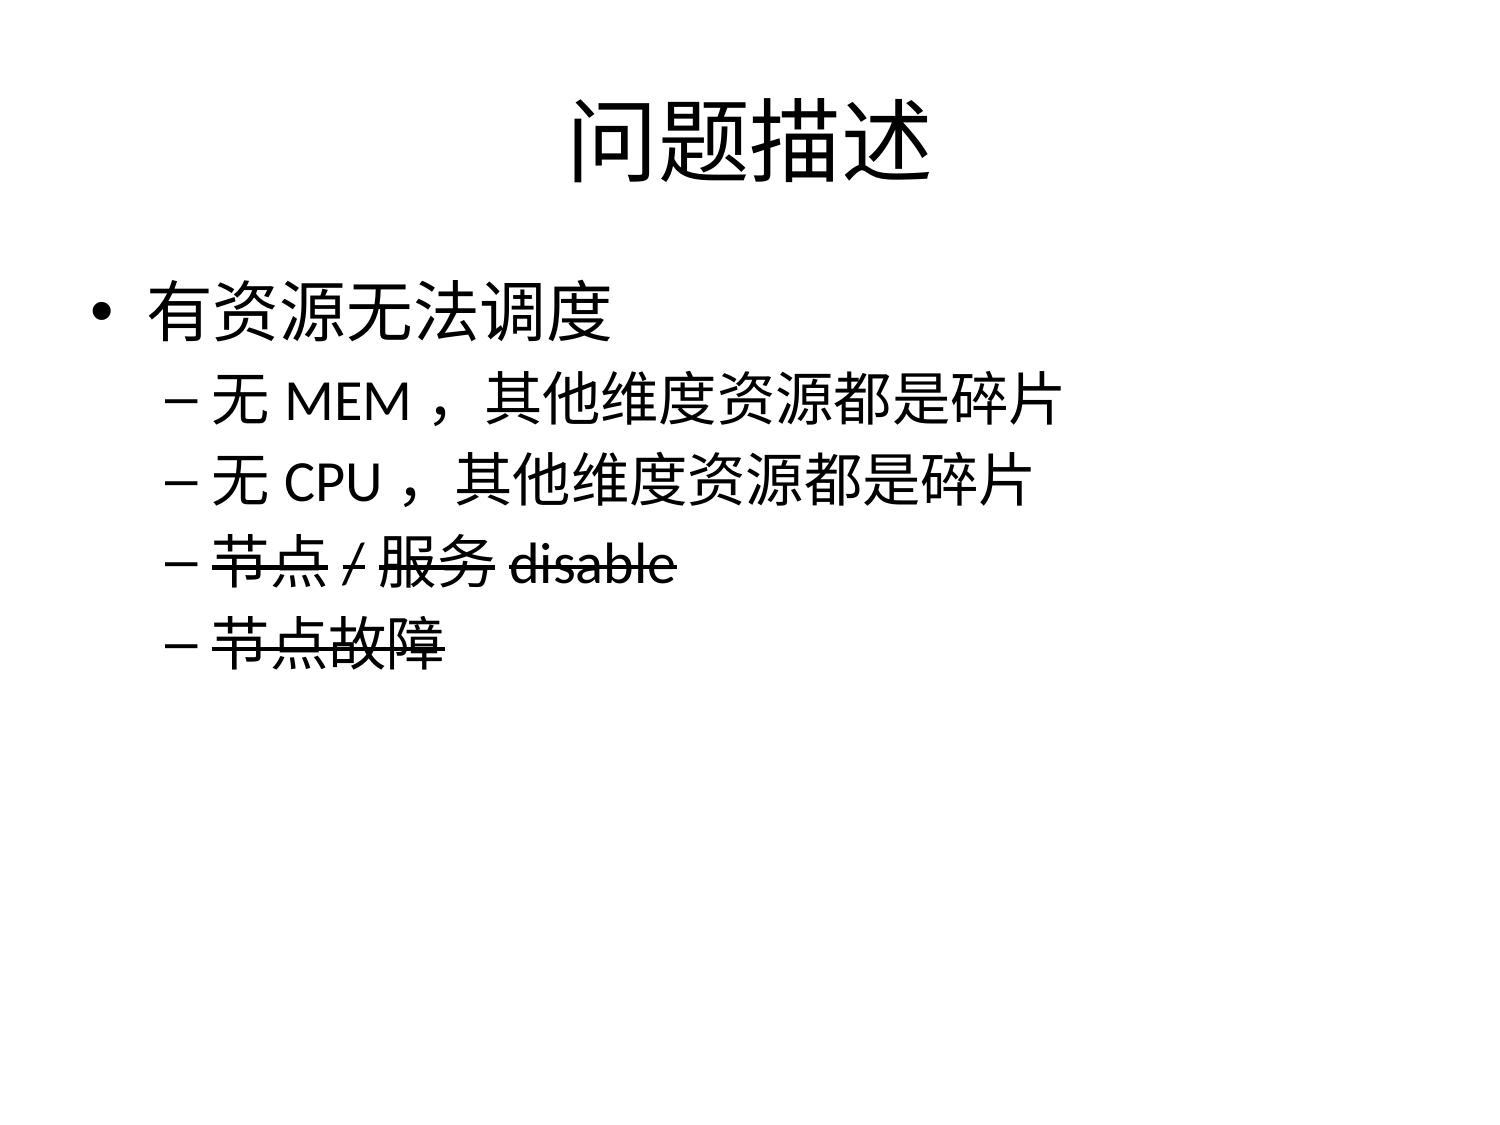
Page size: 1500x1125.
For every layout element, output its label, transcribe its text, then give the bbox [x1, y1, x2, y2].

list 有资源无法调度 无MEM，其他维度资源都是碎片 无CPU，其他维度资源都是碎片 节点/服务disable 节点故障 [75, 262, 1425, 1005]
title 问题描述 [75, 45, 1425, 233]
